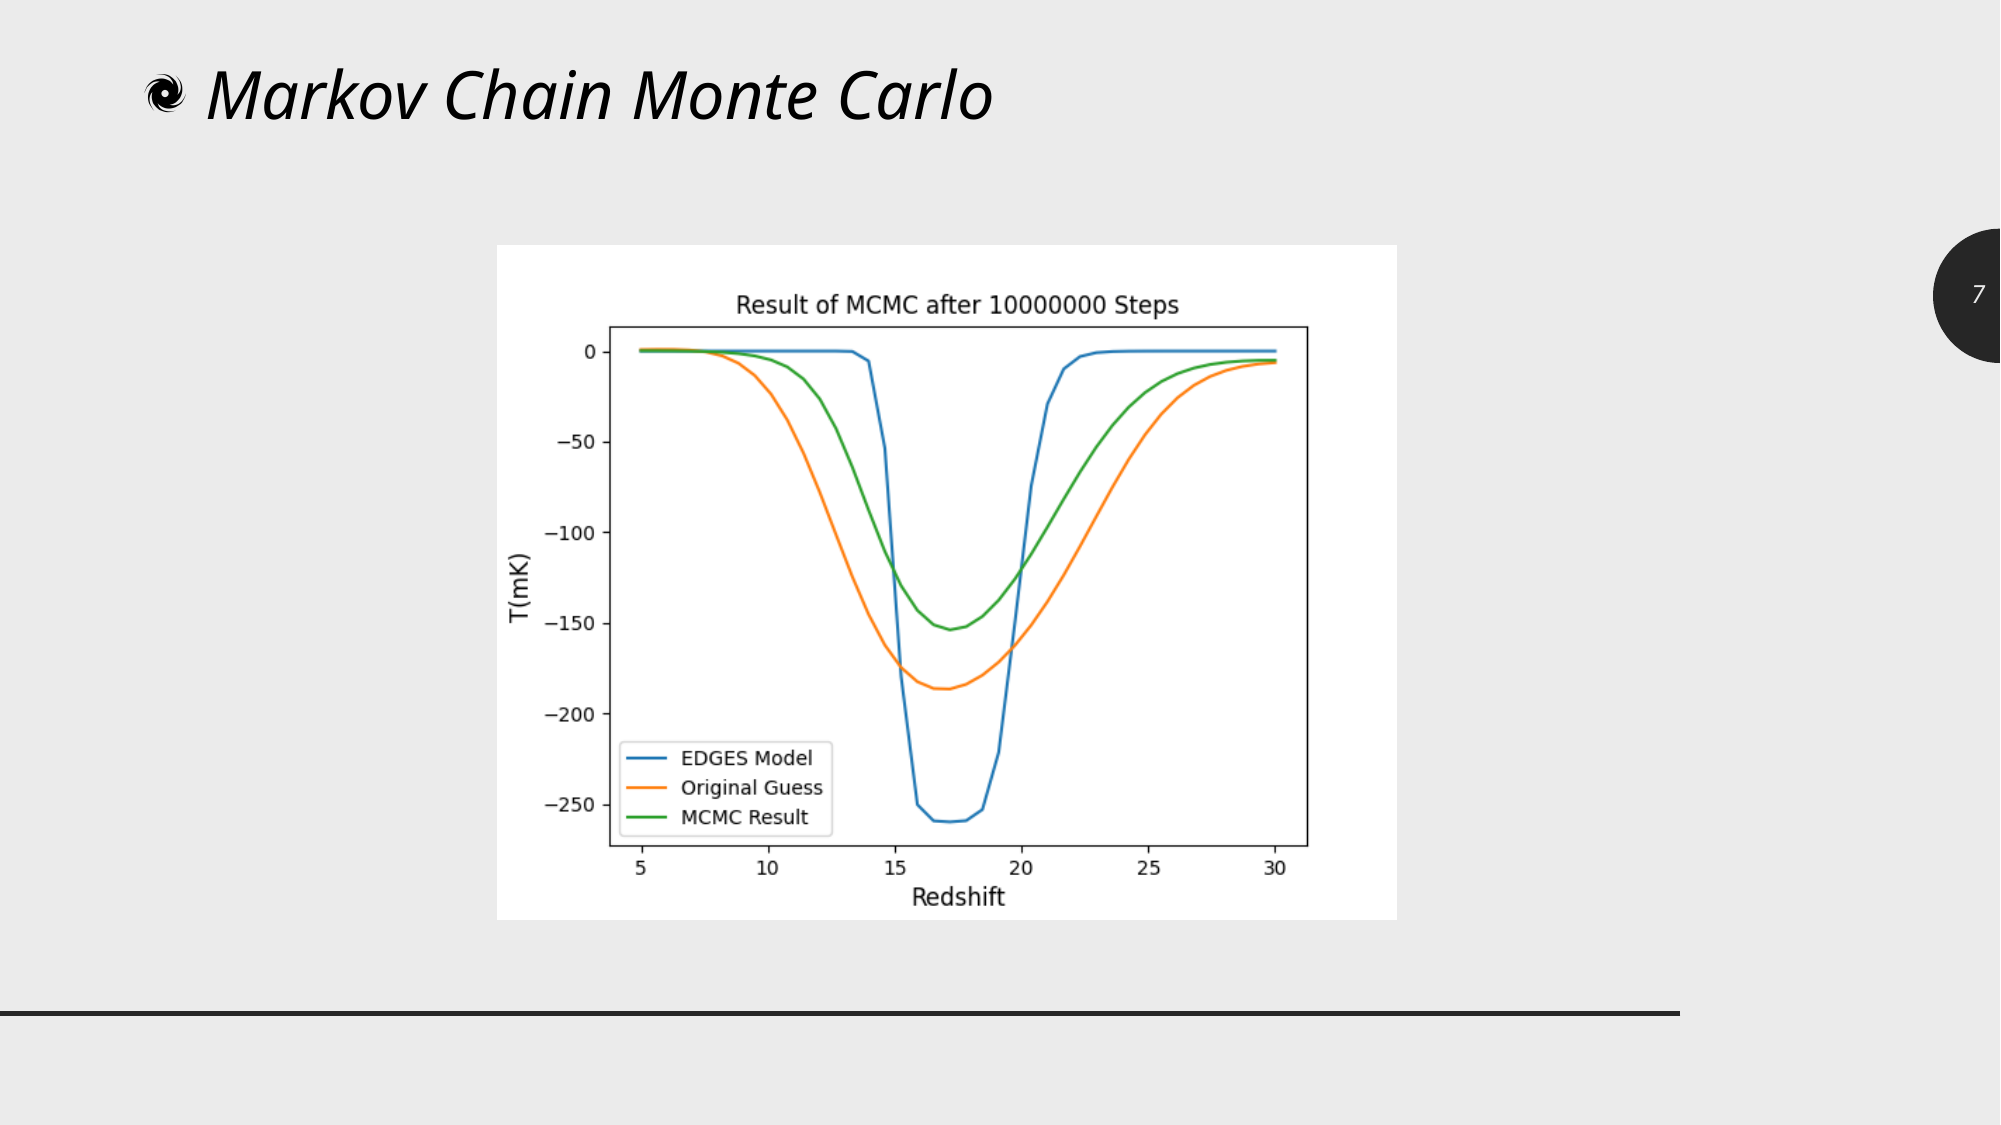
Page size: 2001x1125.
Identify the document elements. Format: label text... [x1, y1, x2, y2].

text_box Markov Chain Monte Carlo [126, 45, 1087, 141]
picture [141, 69, 189, 117]
picture [497, 245, 1397, 920]
slide_number 7 [1933, 265, 2000, 326]
